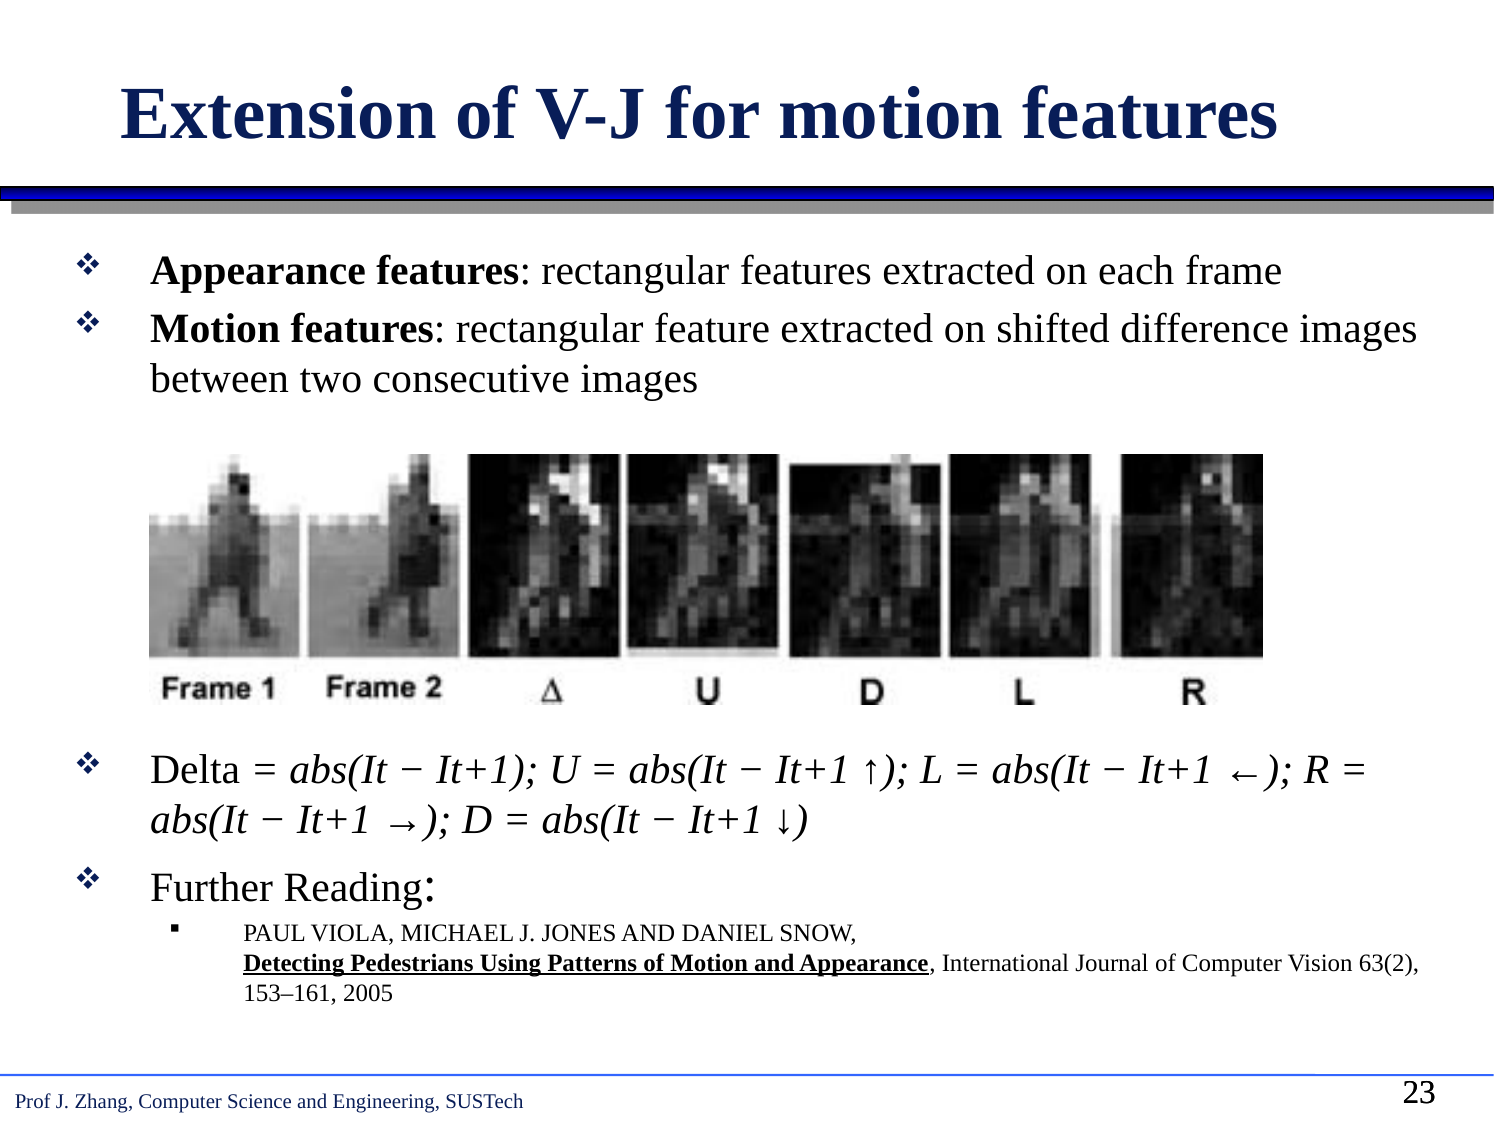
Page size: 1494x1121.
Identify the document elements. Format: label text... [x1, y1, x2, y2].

list Appearance features: rectangular features extracted on each frame Motion features: rectangular feature extracted on shifted difference images between two consecutive images Delta = abs(It − It+1); U = abs(It − It+1 ↑); L = abs(It − It+1 ←); R = abs(It − It+1 →); D = abs(It − It+1 ↓) Further Reading: PAUL VIOLA, MICHAEL J. JONES AND DANIEL SNOW, Detecting Pedestrians Using Patterns of Motion and Appearance, International Journal of Computer Vision 63(2), 153–161, 2005 [58, 234, 1438, 1036]
title Extension of V-J for motion features [61, 42, 1338, 161]
picture [148, 454, 1263, 706]
